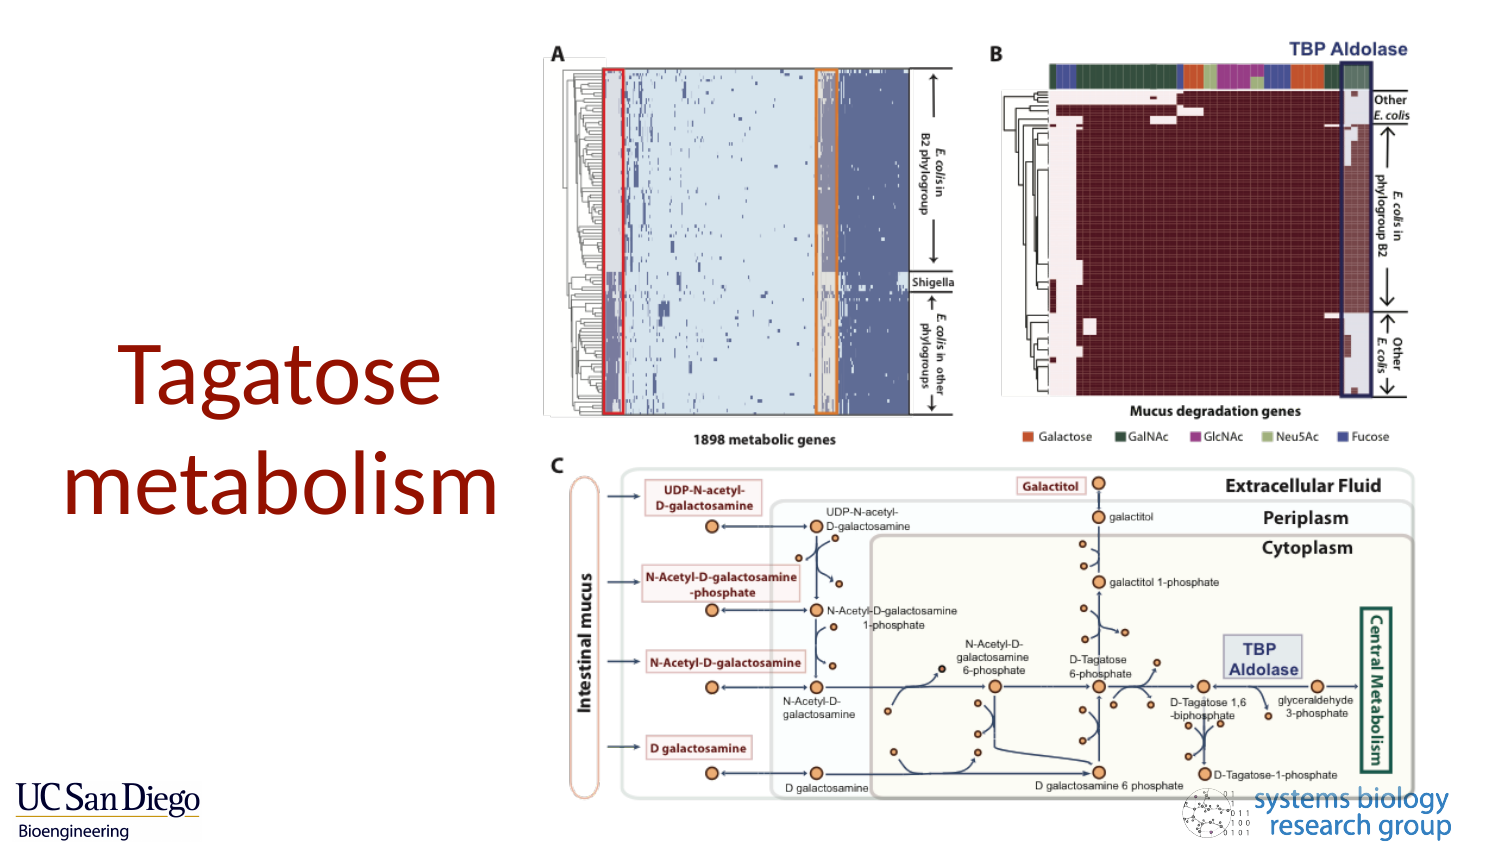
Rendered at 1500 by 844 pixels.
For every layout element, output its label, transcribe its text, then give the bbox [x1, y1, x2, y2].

title Tagatose metabolism [27, 111, 529, 735]
picture [12, 781, 202, 842]
picture [534, 34, 1451, 842]
